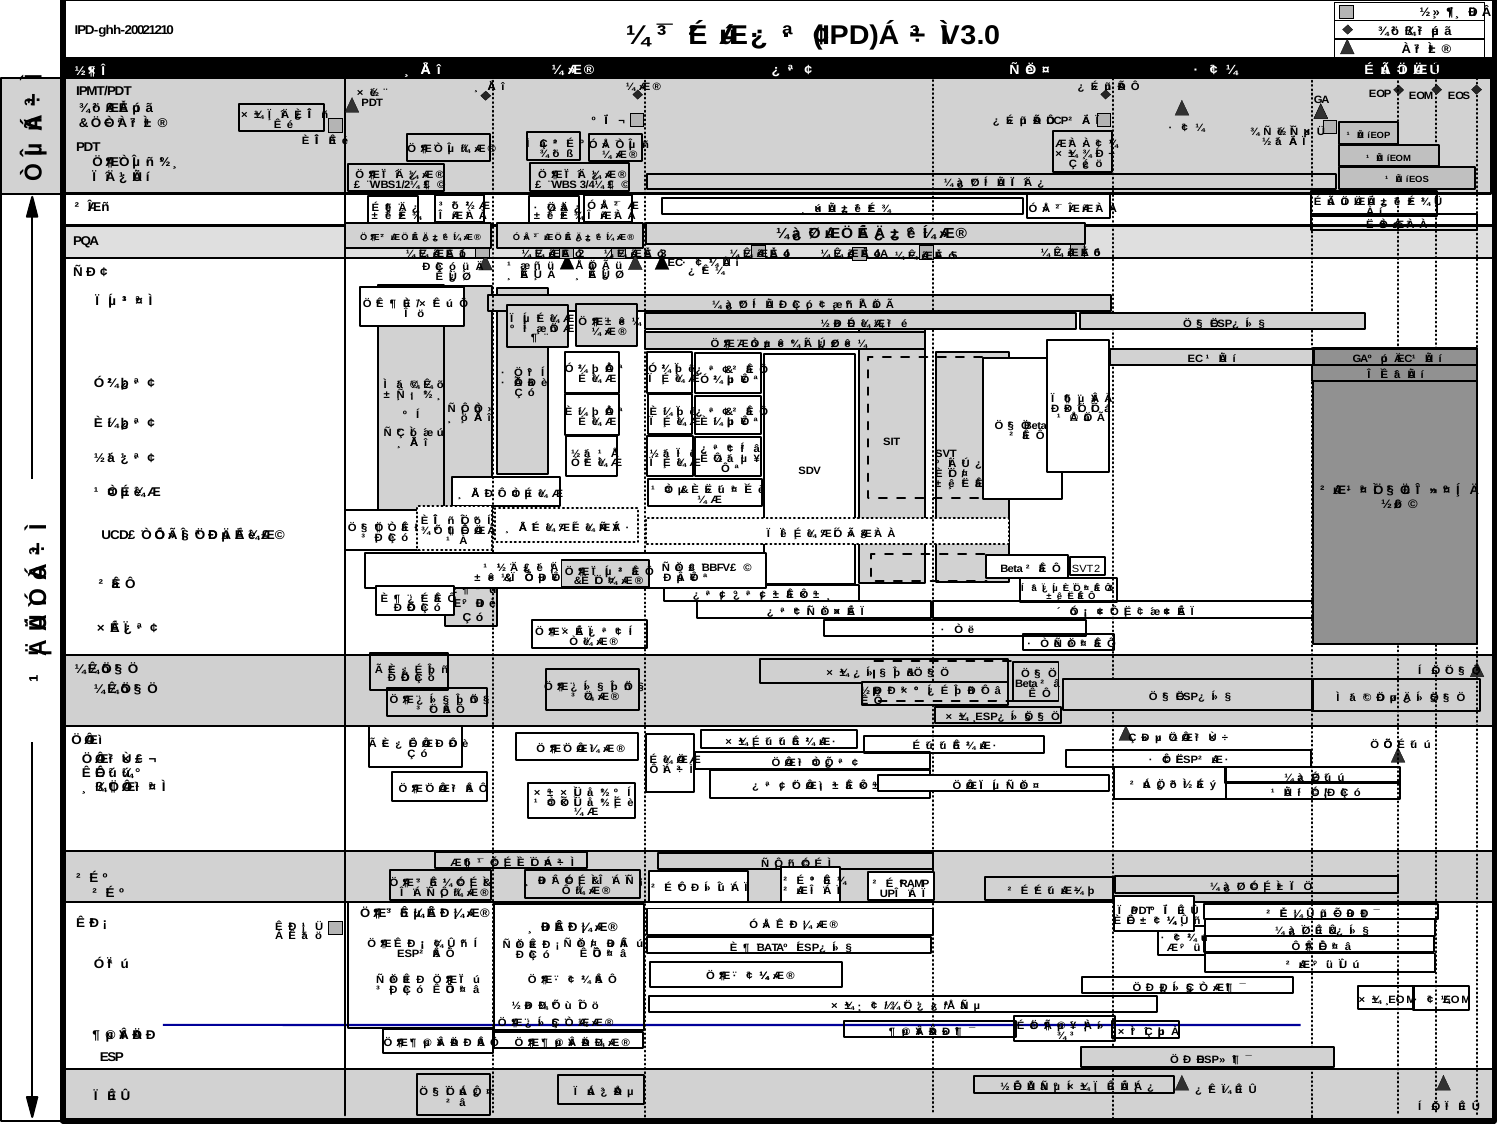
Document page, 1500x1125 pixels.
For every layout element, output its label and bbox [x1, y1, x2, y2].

list [0, 0, 1500, 1124]
